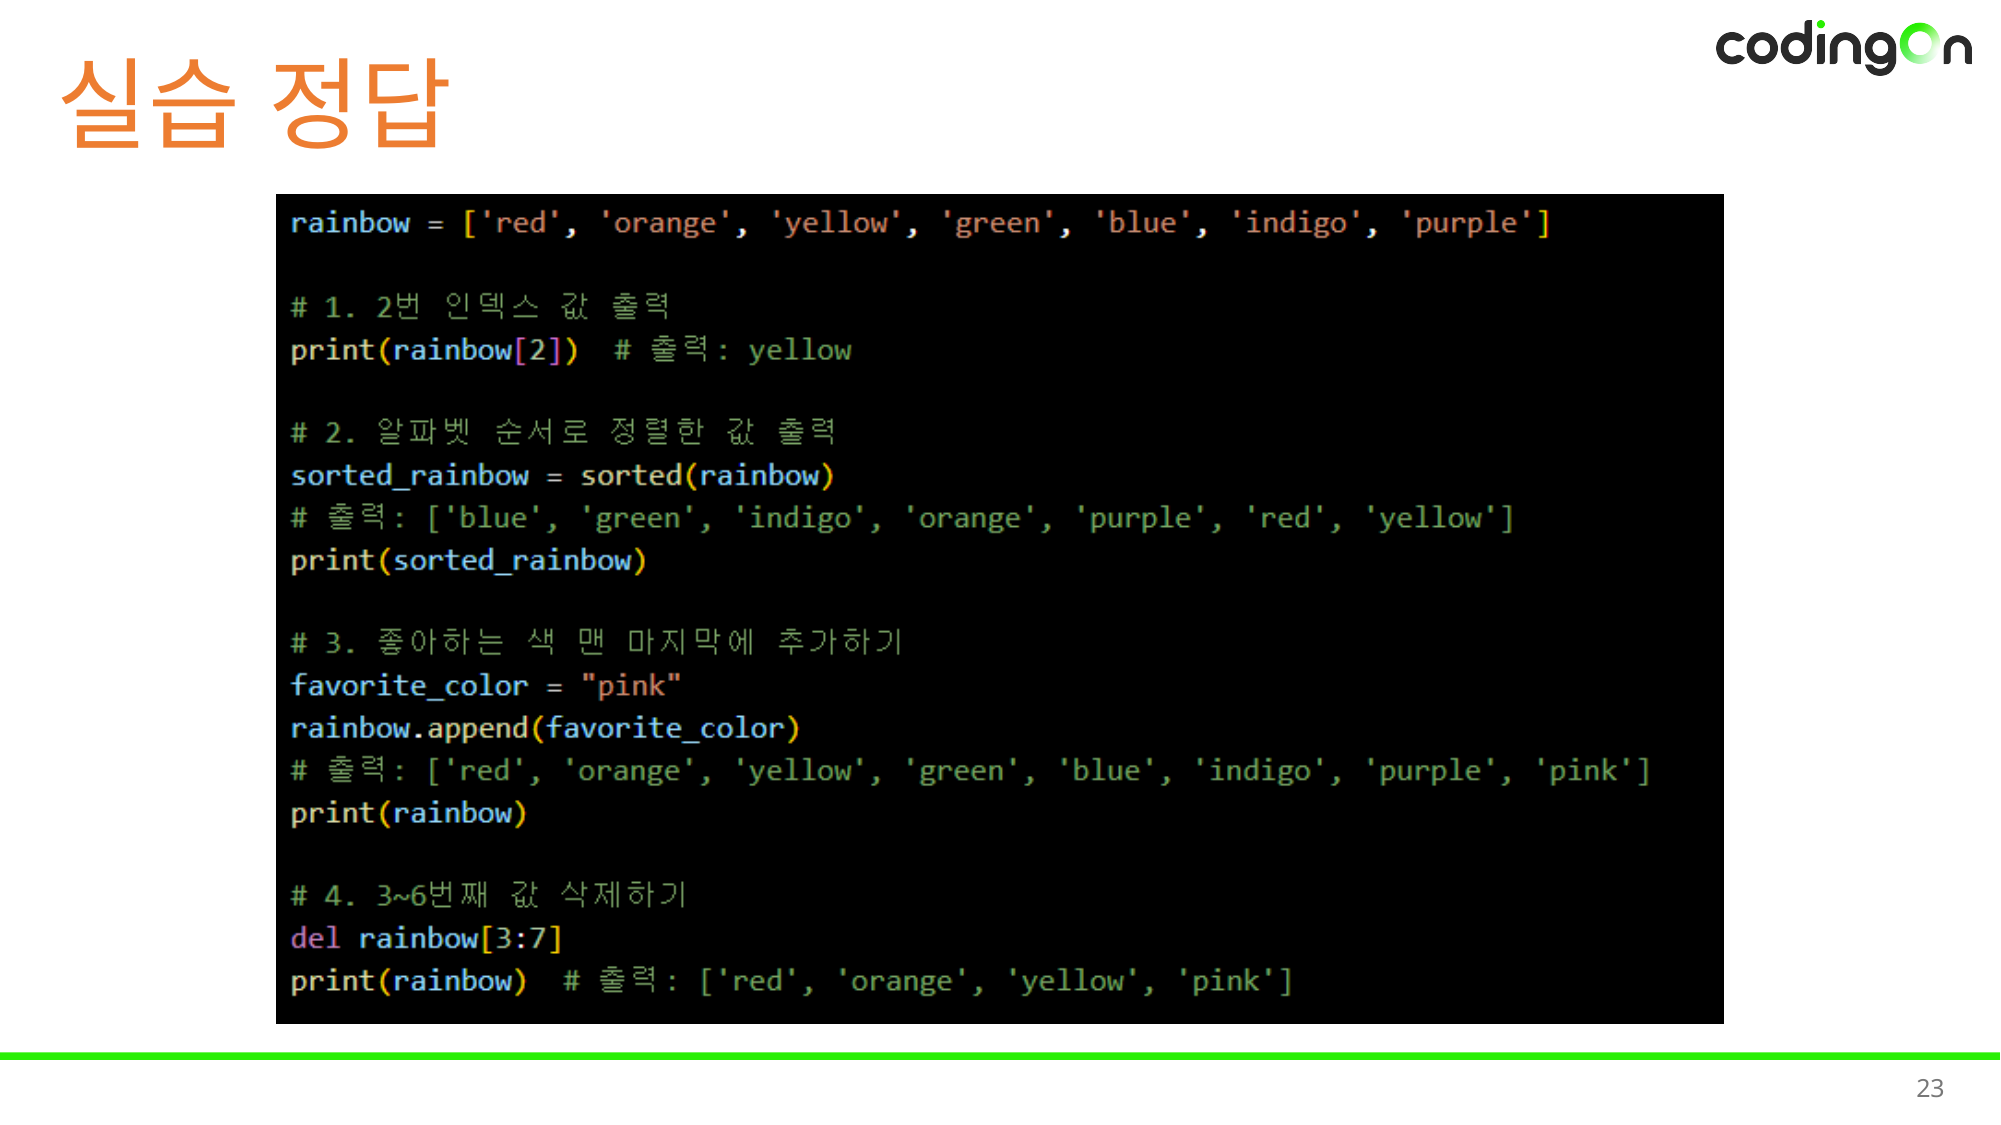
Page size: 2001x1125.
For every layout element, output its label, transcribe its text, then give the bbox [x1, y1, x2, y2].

slide_number 23 [1509, 1059, 1960, 1120]
picture [1767, 20, 1972, 76]
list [276, 194, 1724, 1024]
title 실습 정답 [41, 0, 1767, 218]
